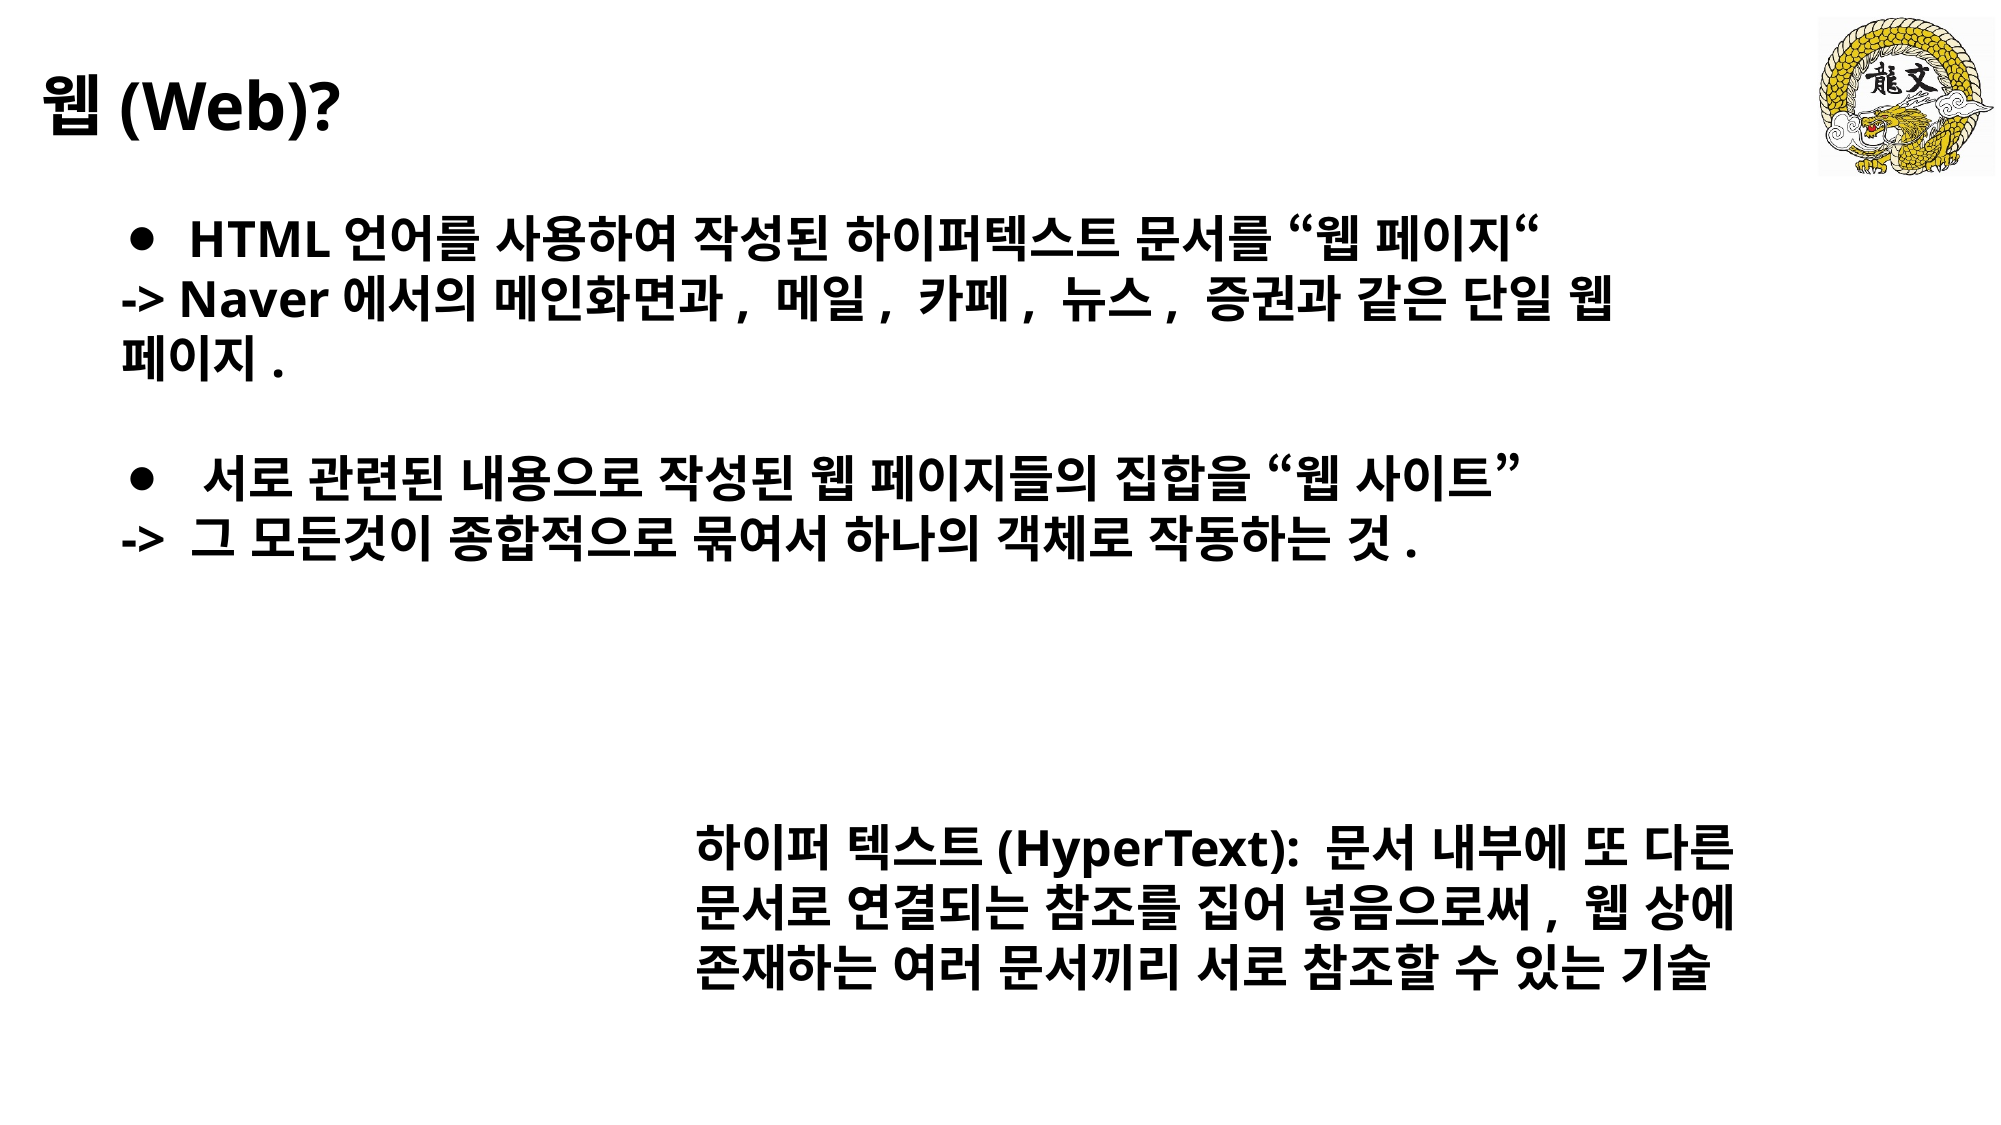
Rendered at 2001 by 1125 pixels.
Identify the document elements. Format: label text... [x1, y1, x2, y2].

text_box 하이퍼 텍스트(HyperText): 문서 내부에 또 다른 문서로 연결되는 참조를 집어 넣음으로써, 웹 상에 존재하는 여러 문서끼리 서로 참조할 수 있는 기술 [680, 809, 1872, 1005]
picture [1799, 0, 2000, 200]
text_box ⚫️ HTML언어를 사용하여 작성된 하이퍼텍스트 문서를 “웹 페이지“ -> Naver에서의 메인화면과, 메일, 카페, 뉴스, 증권과 같은 단일 웹 페이지. ⚫️ 서로 관련된 내용으로 작성된 웹 페이지들의 집합을 “웹 사이트” -> 그 모든것이 종합적으로 묶여서 하나의 객체로 작동하는 것. [106, 199, 1744, 575]
text_box 웹(Web)? [27, 56, 509, 151]
